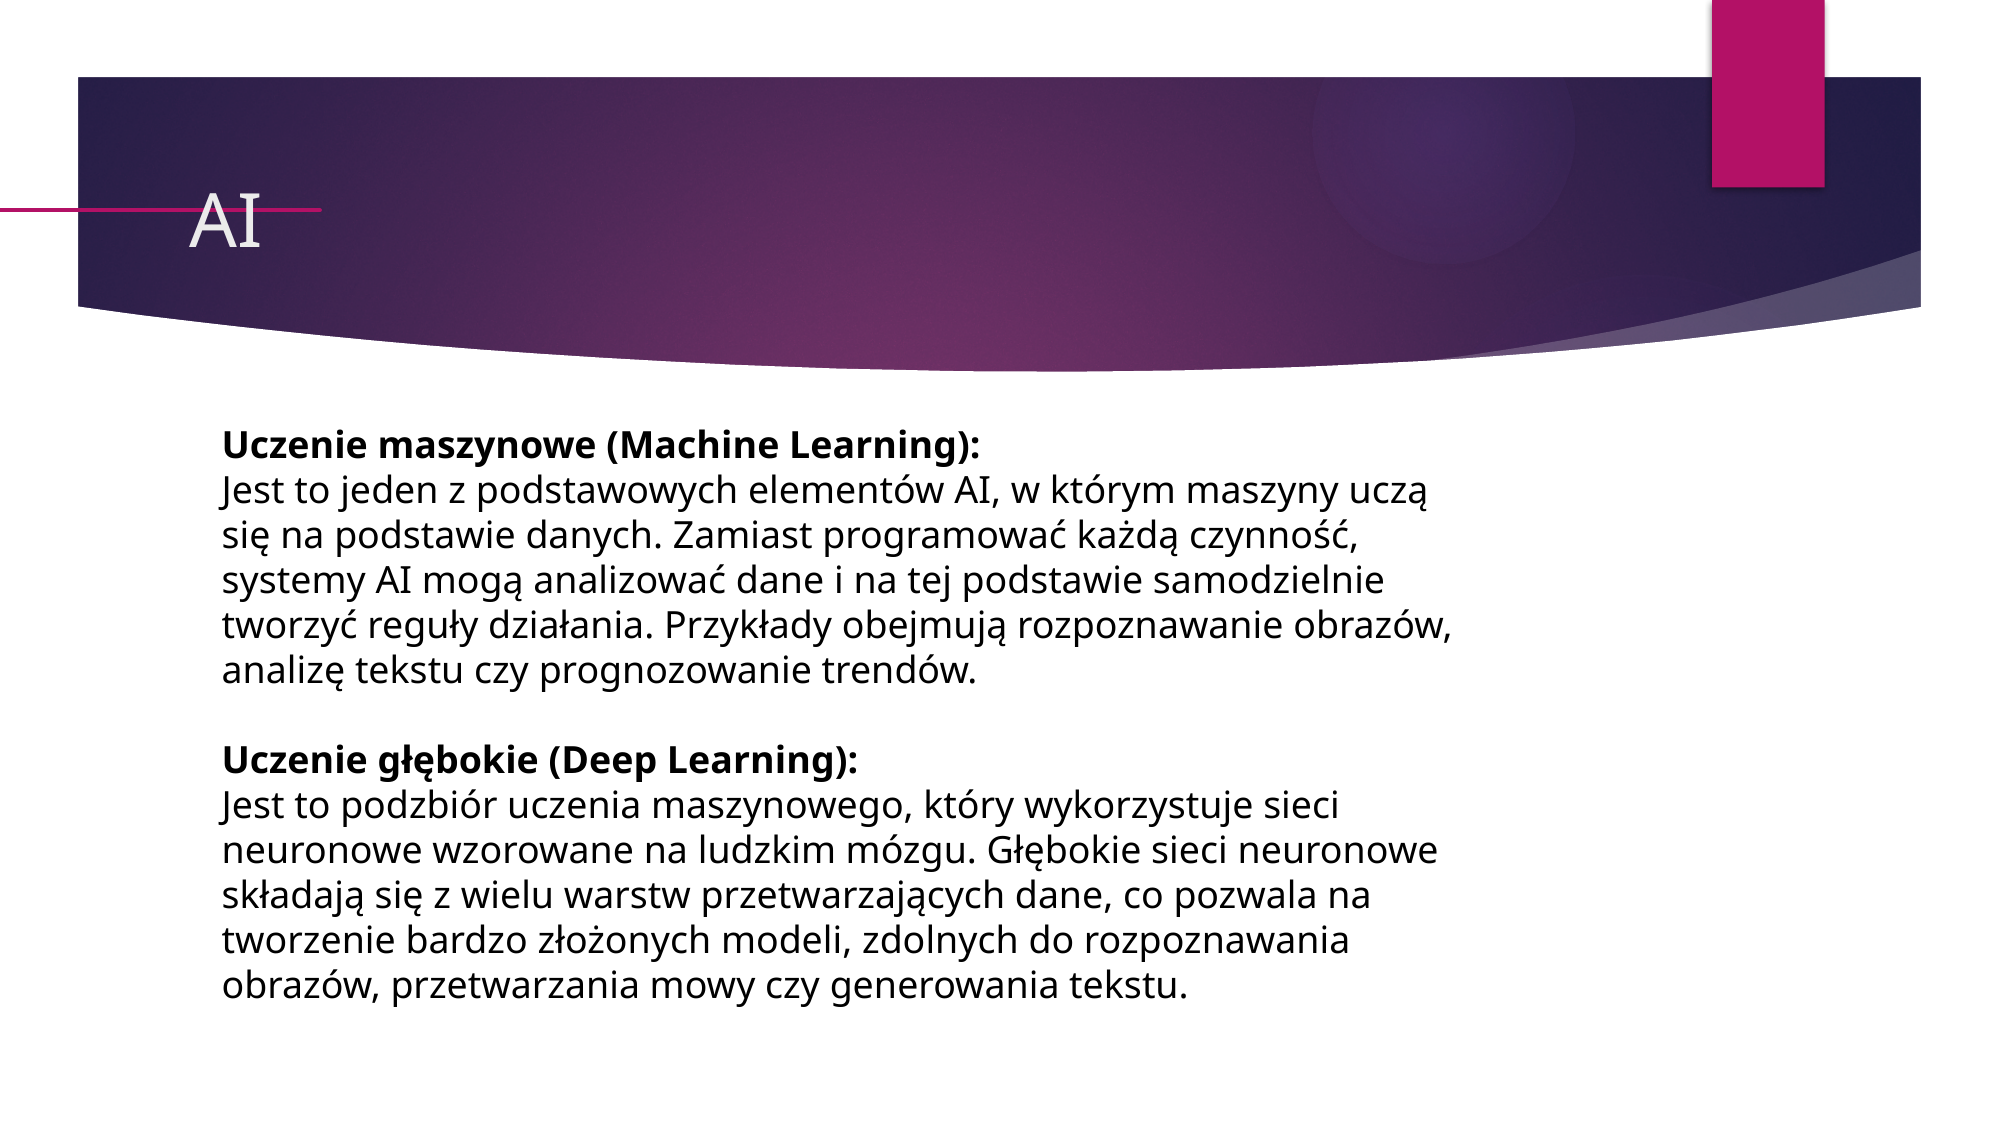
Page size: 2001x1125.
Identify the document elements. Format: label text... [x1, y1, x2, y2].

title AI [189, 159, 1627, 276]
text_box Uczenie maszynowe (Machine Learning): Jest to jeden z podstawowych elementów AI, w którym maszyny uczą się na podstawie danych. Zamiast programować każdą czynność, systemy AI mogą analizować dane i na tej podstawie samodzielnie tworzyć reguły działania. Przykłady obejmują rozpoznawanie obrazów, analizę tekstu czy prognozowanie trendów. Uczenie głębokie (Deep Learning): Jest to podzbiór uczenia maszynowego, który wykorzystuje sieci neuronowe wzorowane na ludzkim mózgu. Głębokie sieci neuronowe składają się z wielu warstw przetwarzających dane, co pozwala na tworzenie bardzo złożonych modeli, zdolnych do rozpoznawania obrazów, przetwarzania mowy czy generowania tekstu. [206, 413, 1499, 1014]
